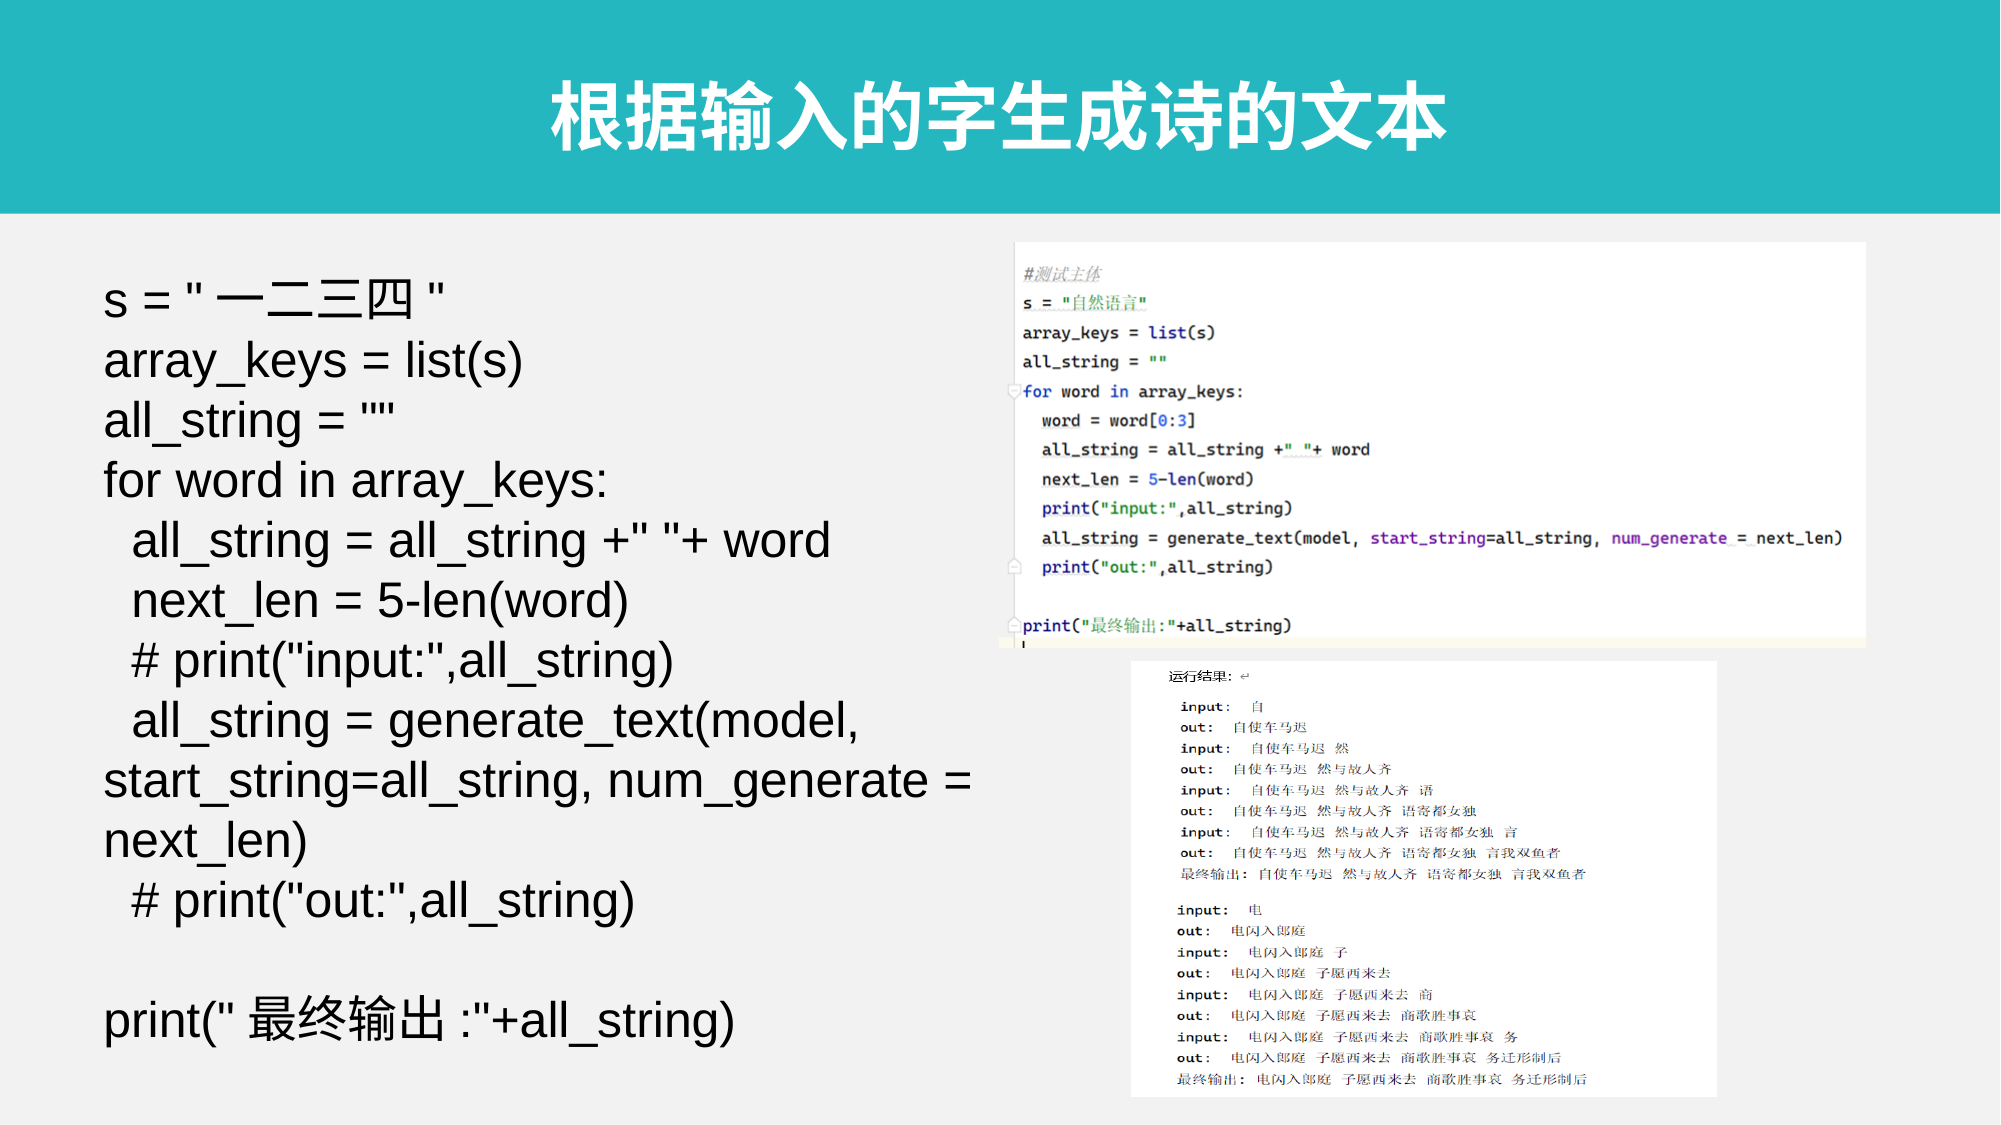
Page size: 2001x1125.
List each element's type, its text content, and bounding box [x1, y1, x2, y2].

picture [1131, 661, 1717, 1097]
text_box [0, 0, 2000, 215]
text_box 根据输入的字生成诗的文本 [535, 61, 1465, 167]
picture [999, 242, 1866, 648]
text_box s = "一二三四" array_keys = list(s) all_string = "" for word in array_keys: all_string = all_string +" "+ word next_len = 5-len(word) # print("input:",all_string) all_string = generate_text(model, start_string=all_string, num_generate = next_len) # print("out:",all_string) print("最终输出:"+all_string) [88, 260, 1089, 1055]
